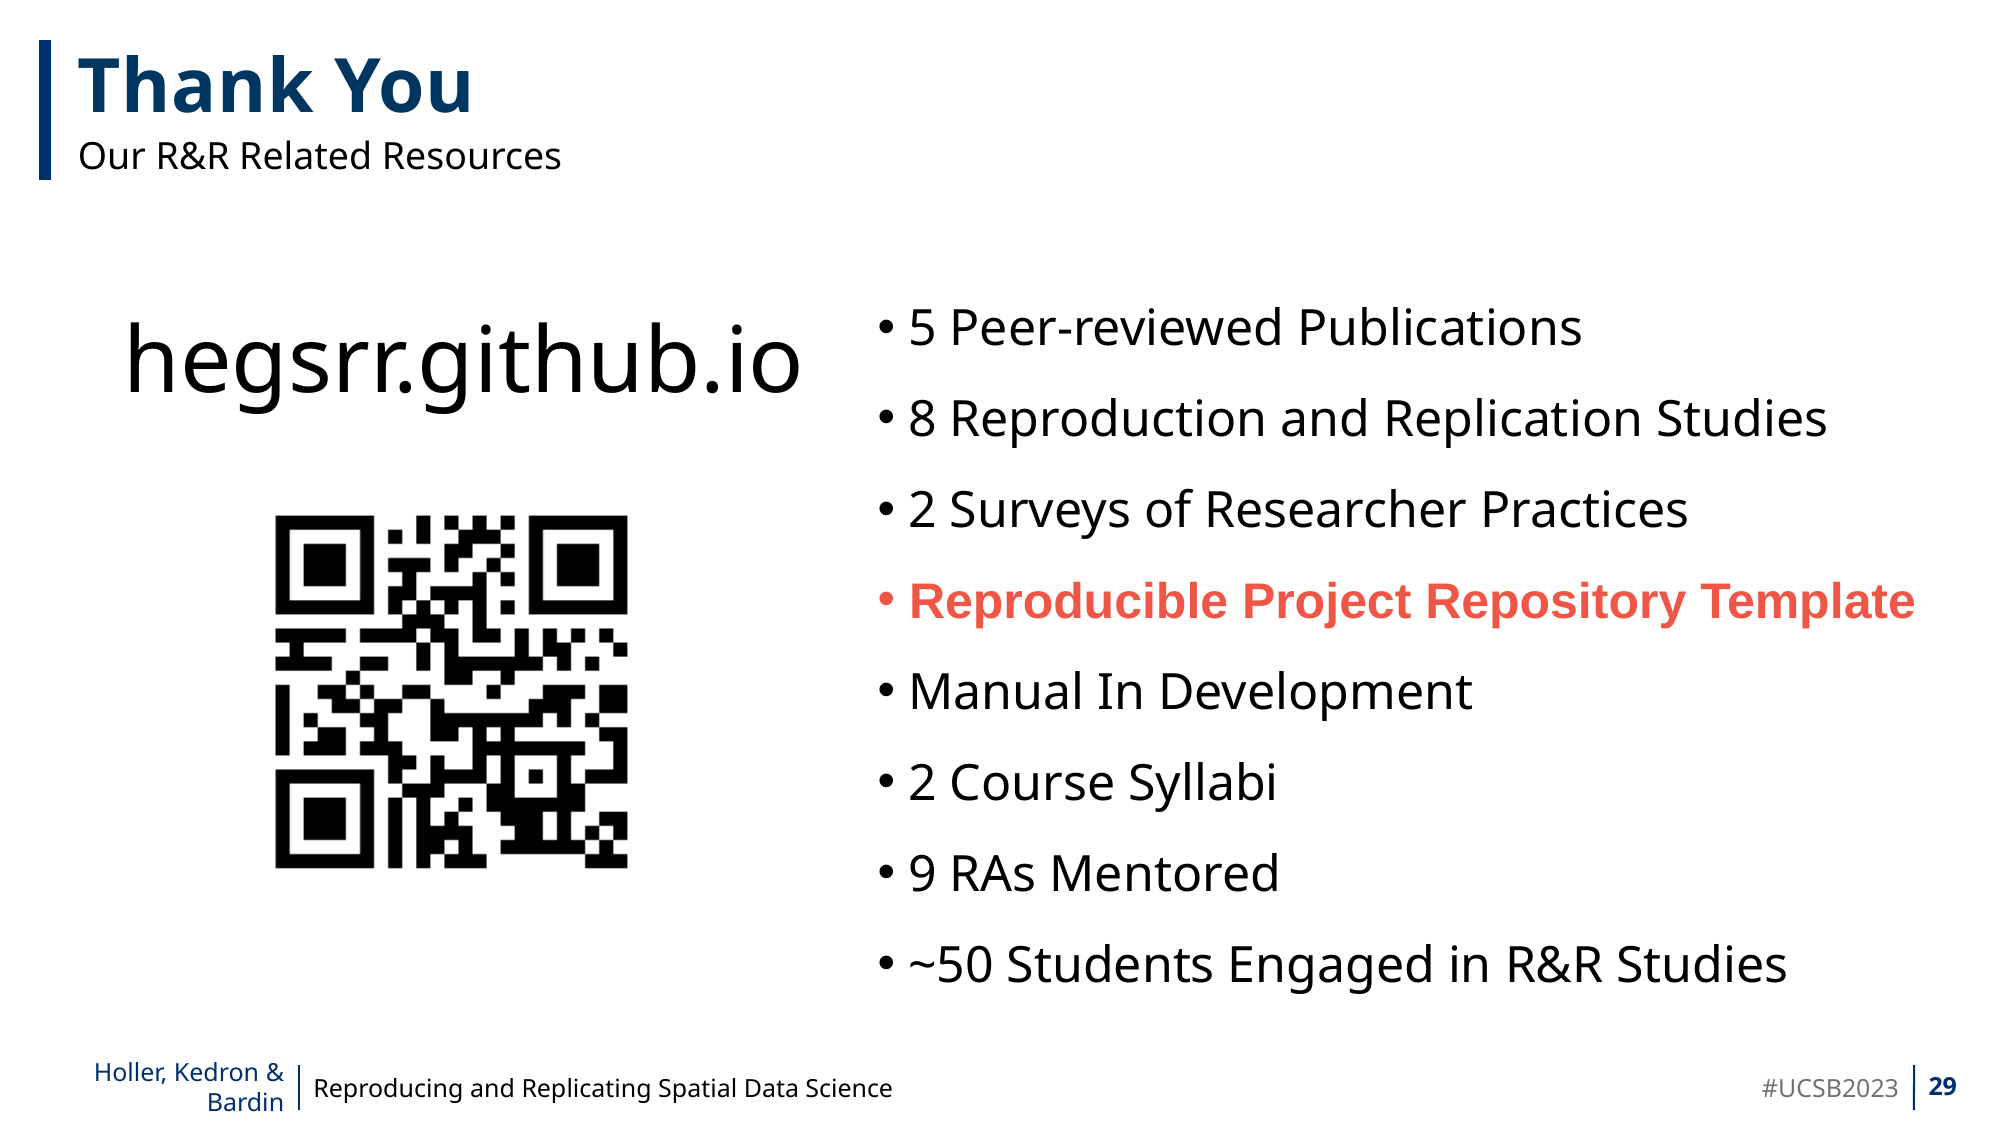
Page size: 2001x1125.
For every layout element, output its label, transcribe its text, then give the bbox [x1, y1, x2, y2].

picture [218, 458, 687, 928]
text_box hegsrr.github.io [63, 282, 842, 1016]
list Our R&R Related Resources [63, 129, 1748, 188]
list Thank You [63, 40, 1748, 129]
list 5 Peer-reviewed Publications 8 Reproduction and Replication Studies 2 Surveys of Researcher Practices Reproducible Project Repository Template Manual In Development 2 Course Syllabi 9 RAs Mentored ~50 Students Engaged in R&R Studies [862, 282, 1950, 1016]
